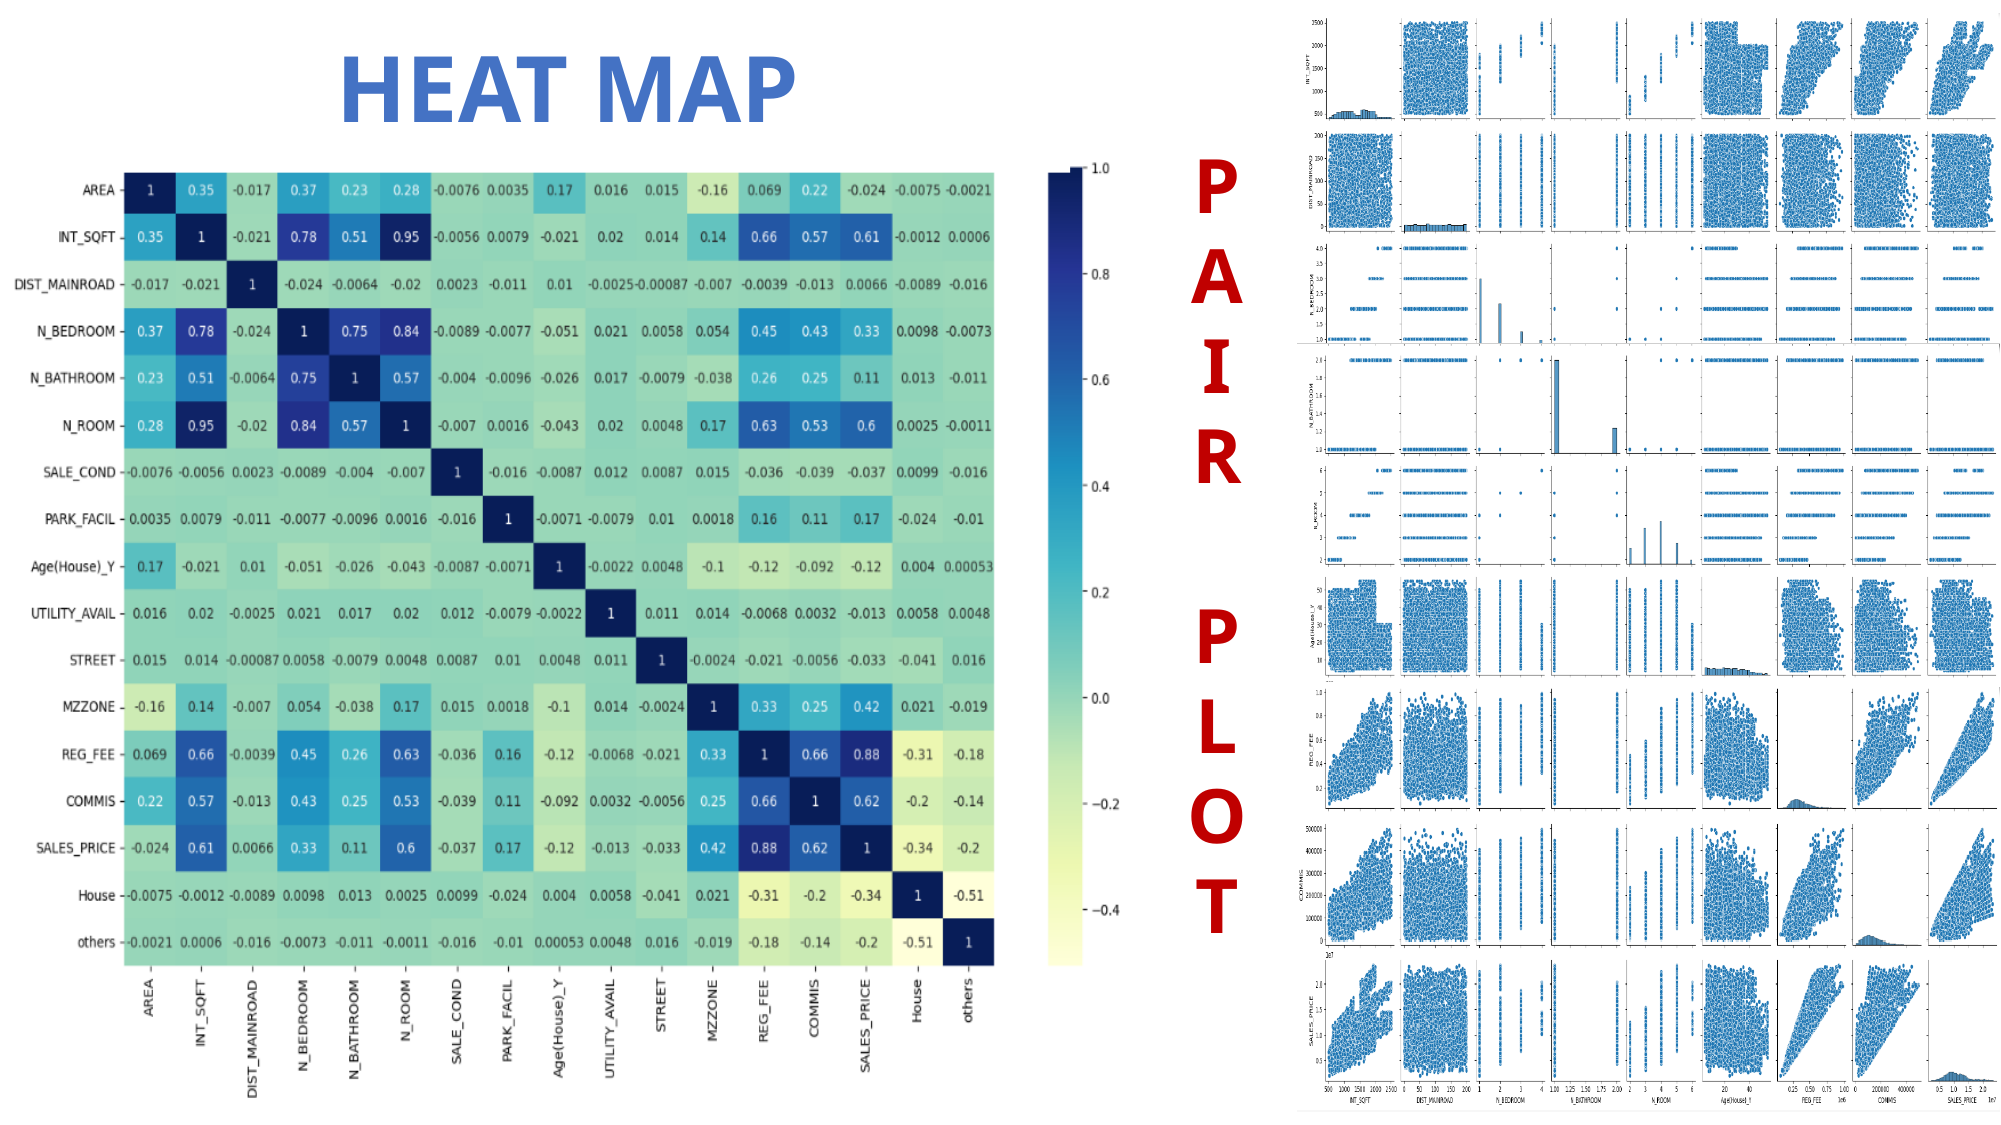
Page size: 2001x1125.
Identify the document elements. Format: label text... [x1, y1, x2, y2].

picture [1297, 687, 2000, 1112]
text_box P A I R P L O T [1163, 12, 1271, 1075]
picture [0, 145, 1137, 1125]
text_box HEAT MAP [65, 0, 1071, 145]
picture [1297, 13, 2000, 682]
